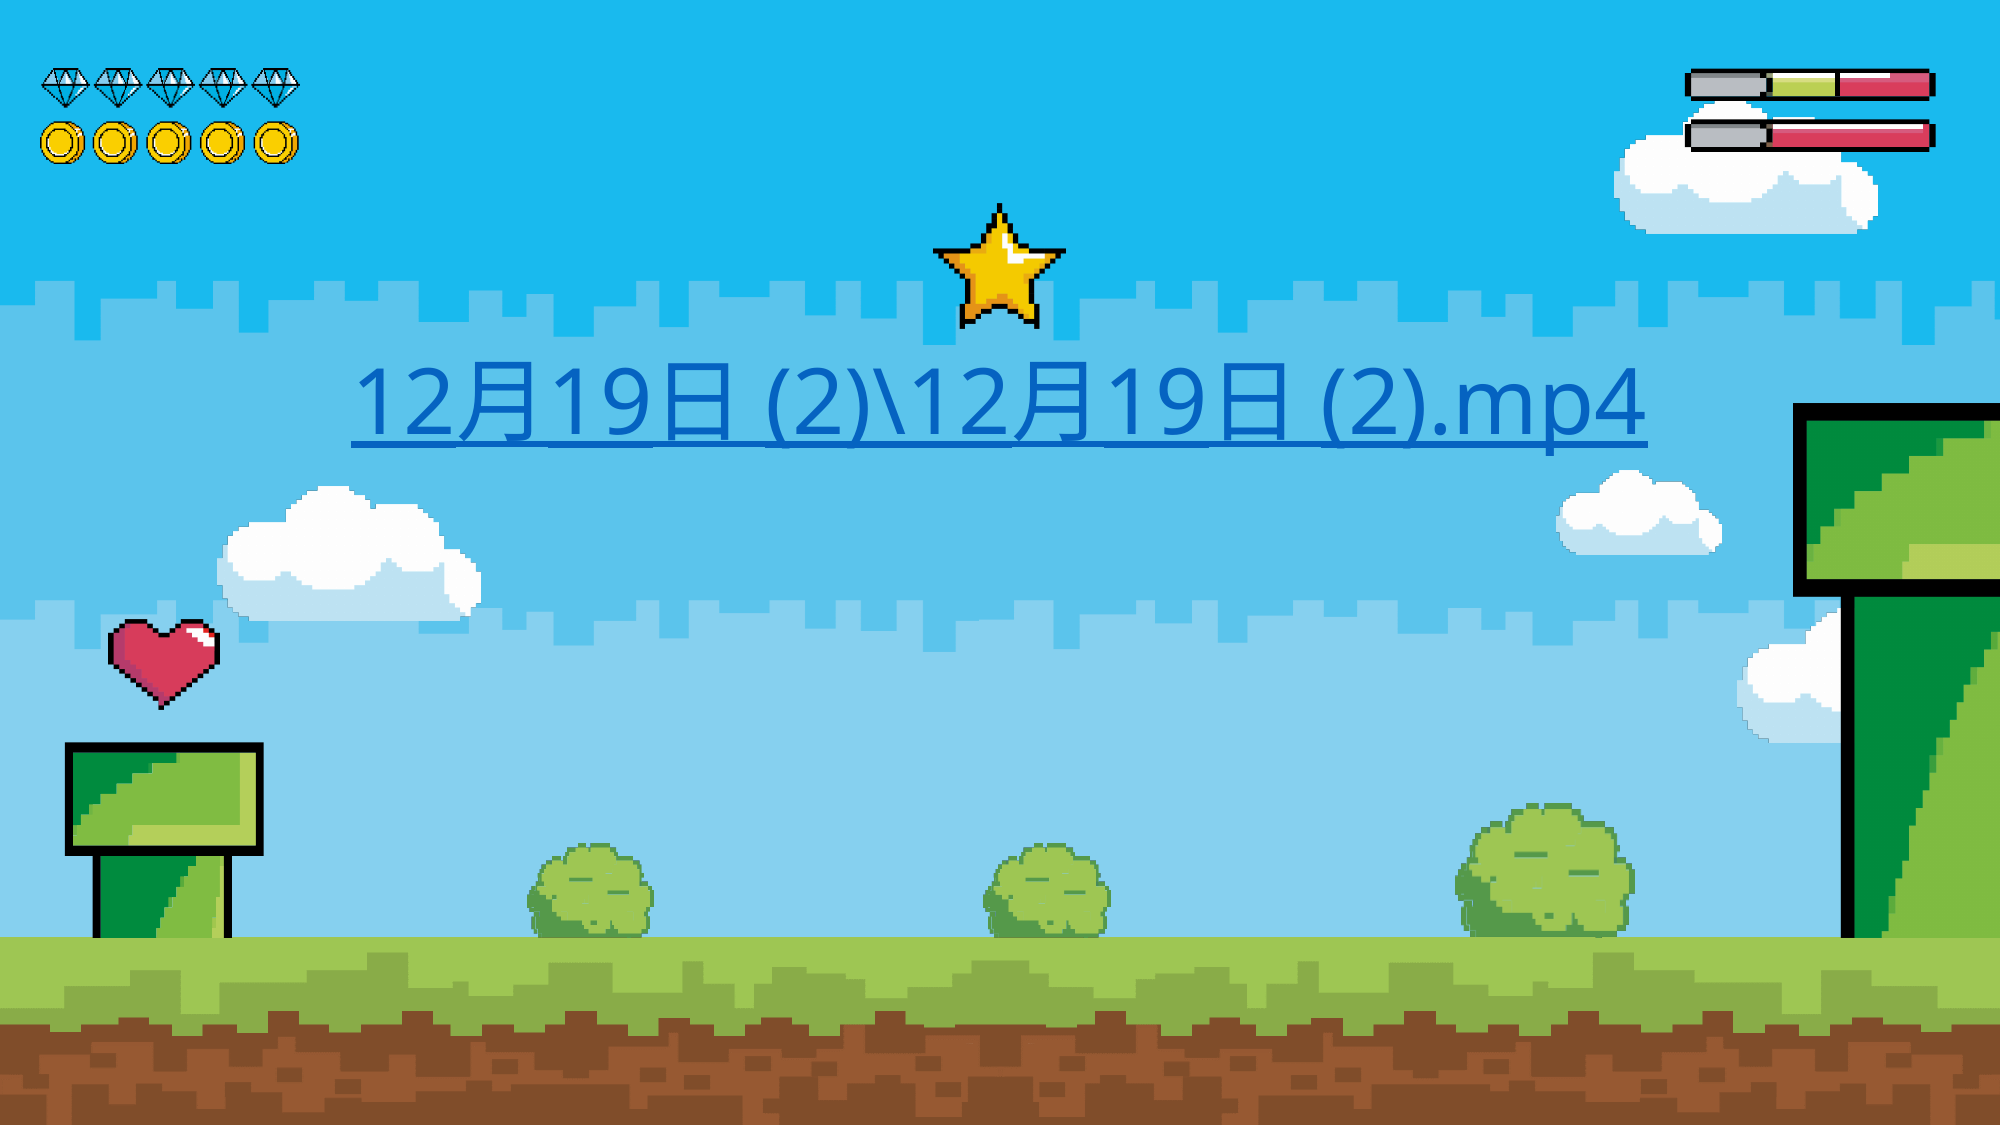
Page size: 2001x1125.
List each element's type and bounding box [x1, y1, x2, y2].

picture [1556, 470, 1722, 556]
picture [40, 68, 300, 164]
picture [1455, 803, 1635, 938]
picture [108, 486, 481, 710]
picture [983, 842, 1111, 938]
picture [527, 842, 654, 938]
text_box [0, 0, 2000, 937]
picture [1737, 403, 2000, 938]
picture [933, 202, 1066, 329]
picture [64, 742, 264, 938]
text_box [0, 937, 2000, 1125]
picture [1614, 68, 1936, 235]
